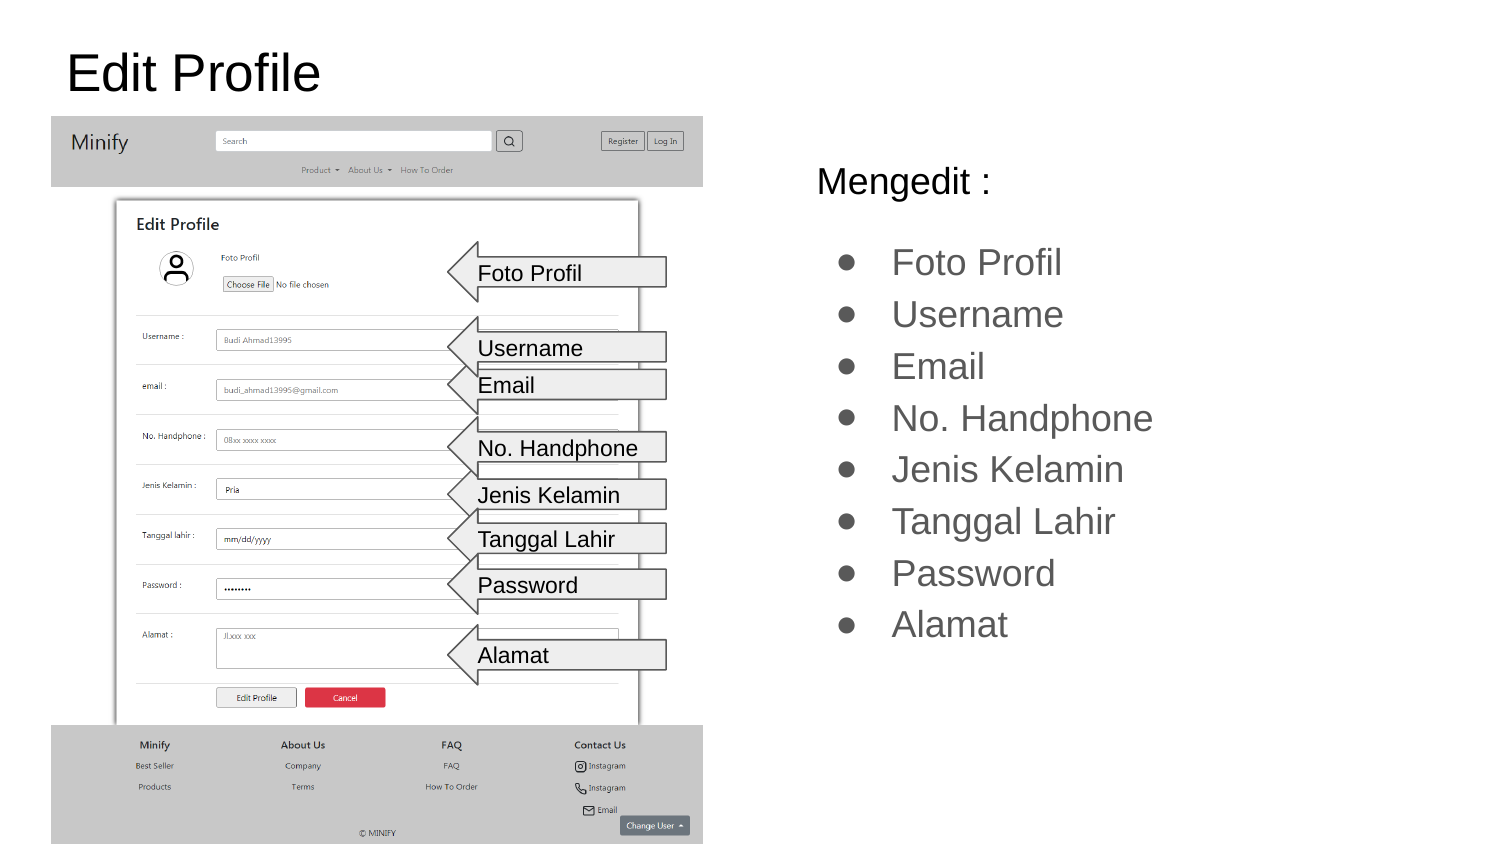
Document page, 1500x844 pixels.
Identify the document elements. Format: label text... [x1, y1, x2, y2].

list Mengedit : Foto Profil Username Email No. Handphone Jenis Kelamin Tanggal Lahir Password Alamat [801, 141, 1243, 703]
picture [50, 116, 704, 844]
title Edit Profile [51, 23, 1449, 117]
